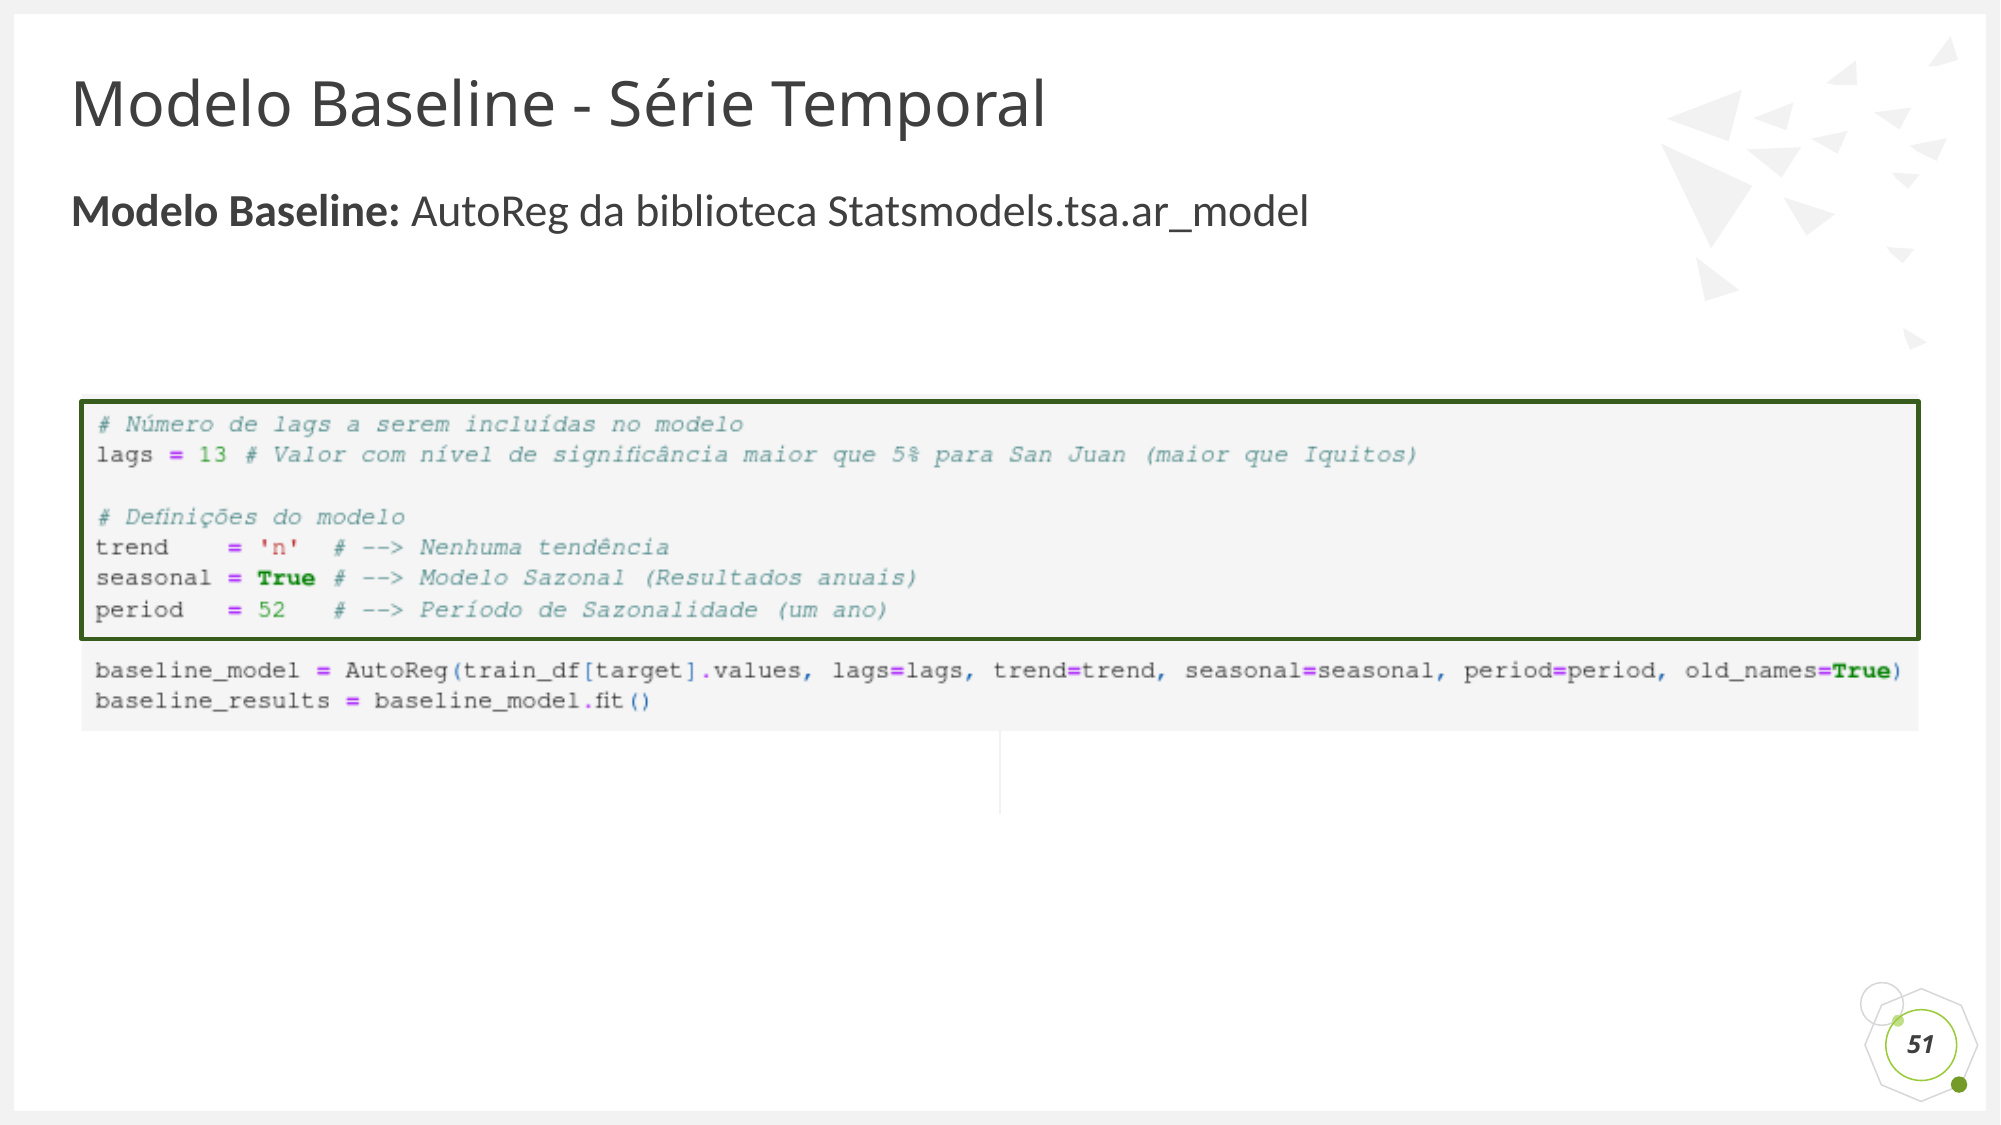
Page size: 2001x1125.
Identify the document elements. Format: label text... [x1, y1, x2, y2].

title Modelo Baseline - Série Temporal [70, 70, 1932, 142]
slide_number ‹#› [1885, 1008, 1958, 1082]
picture [81, 394, 1919, 731]
list Modelo Baseline: AutoReg da biblioteca Statsmodels.tsa.ar_model [70, 186, 1901, 258]
